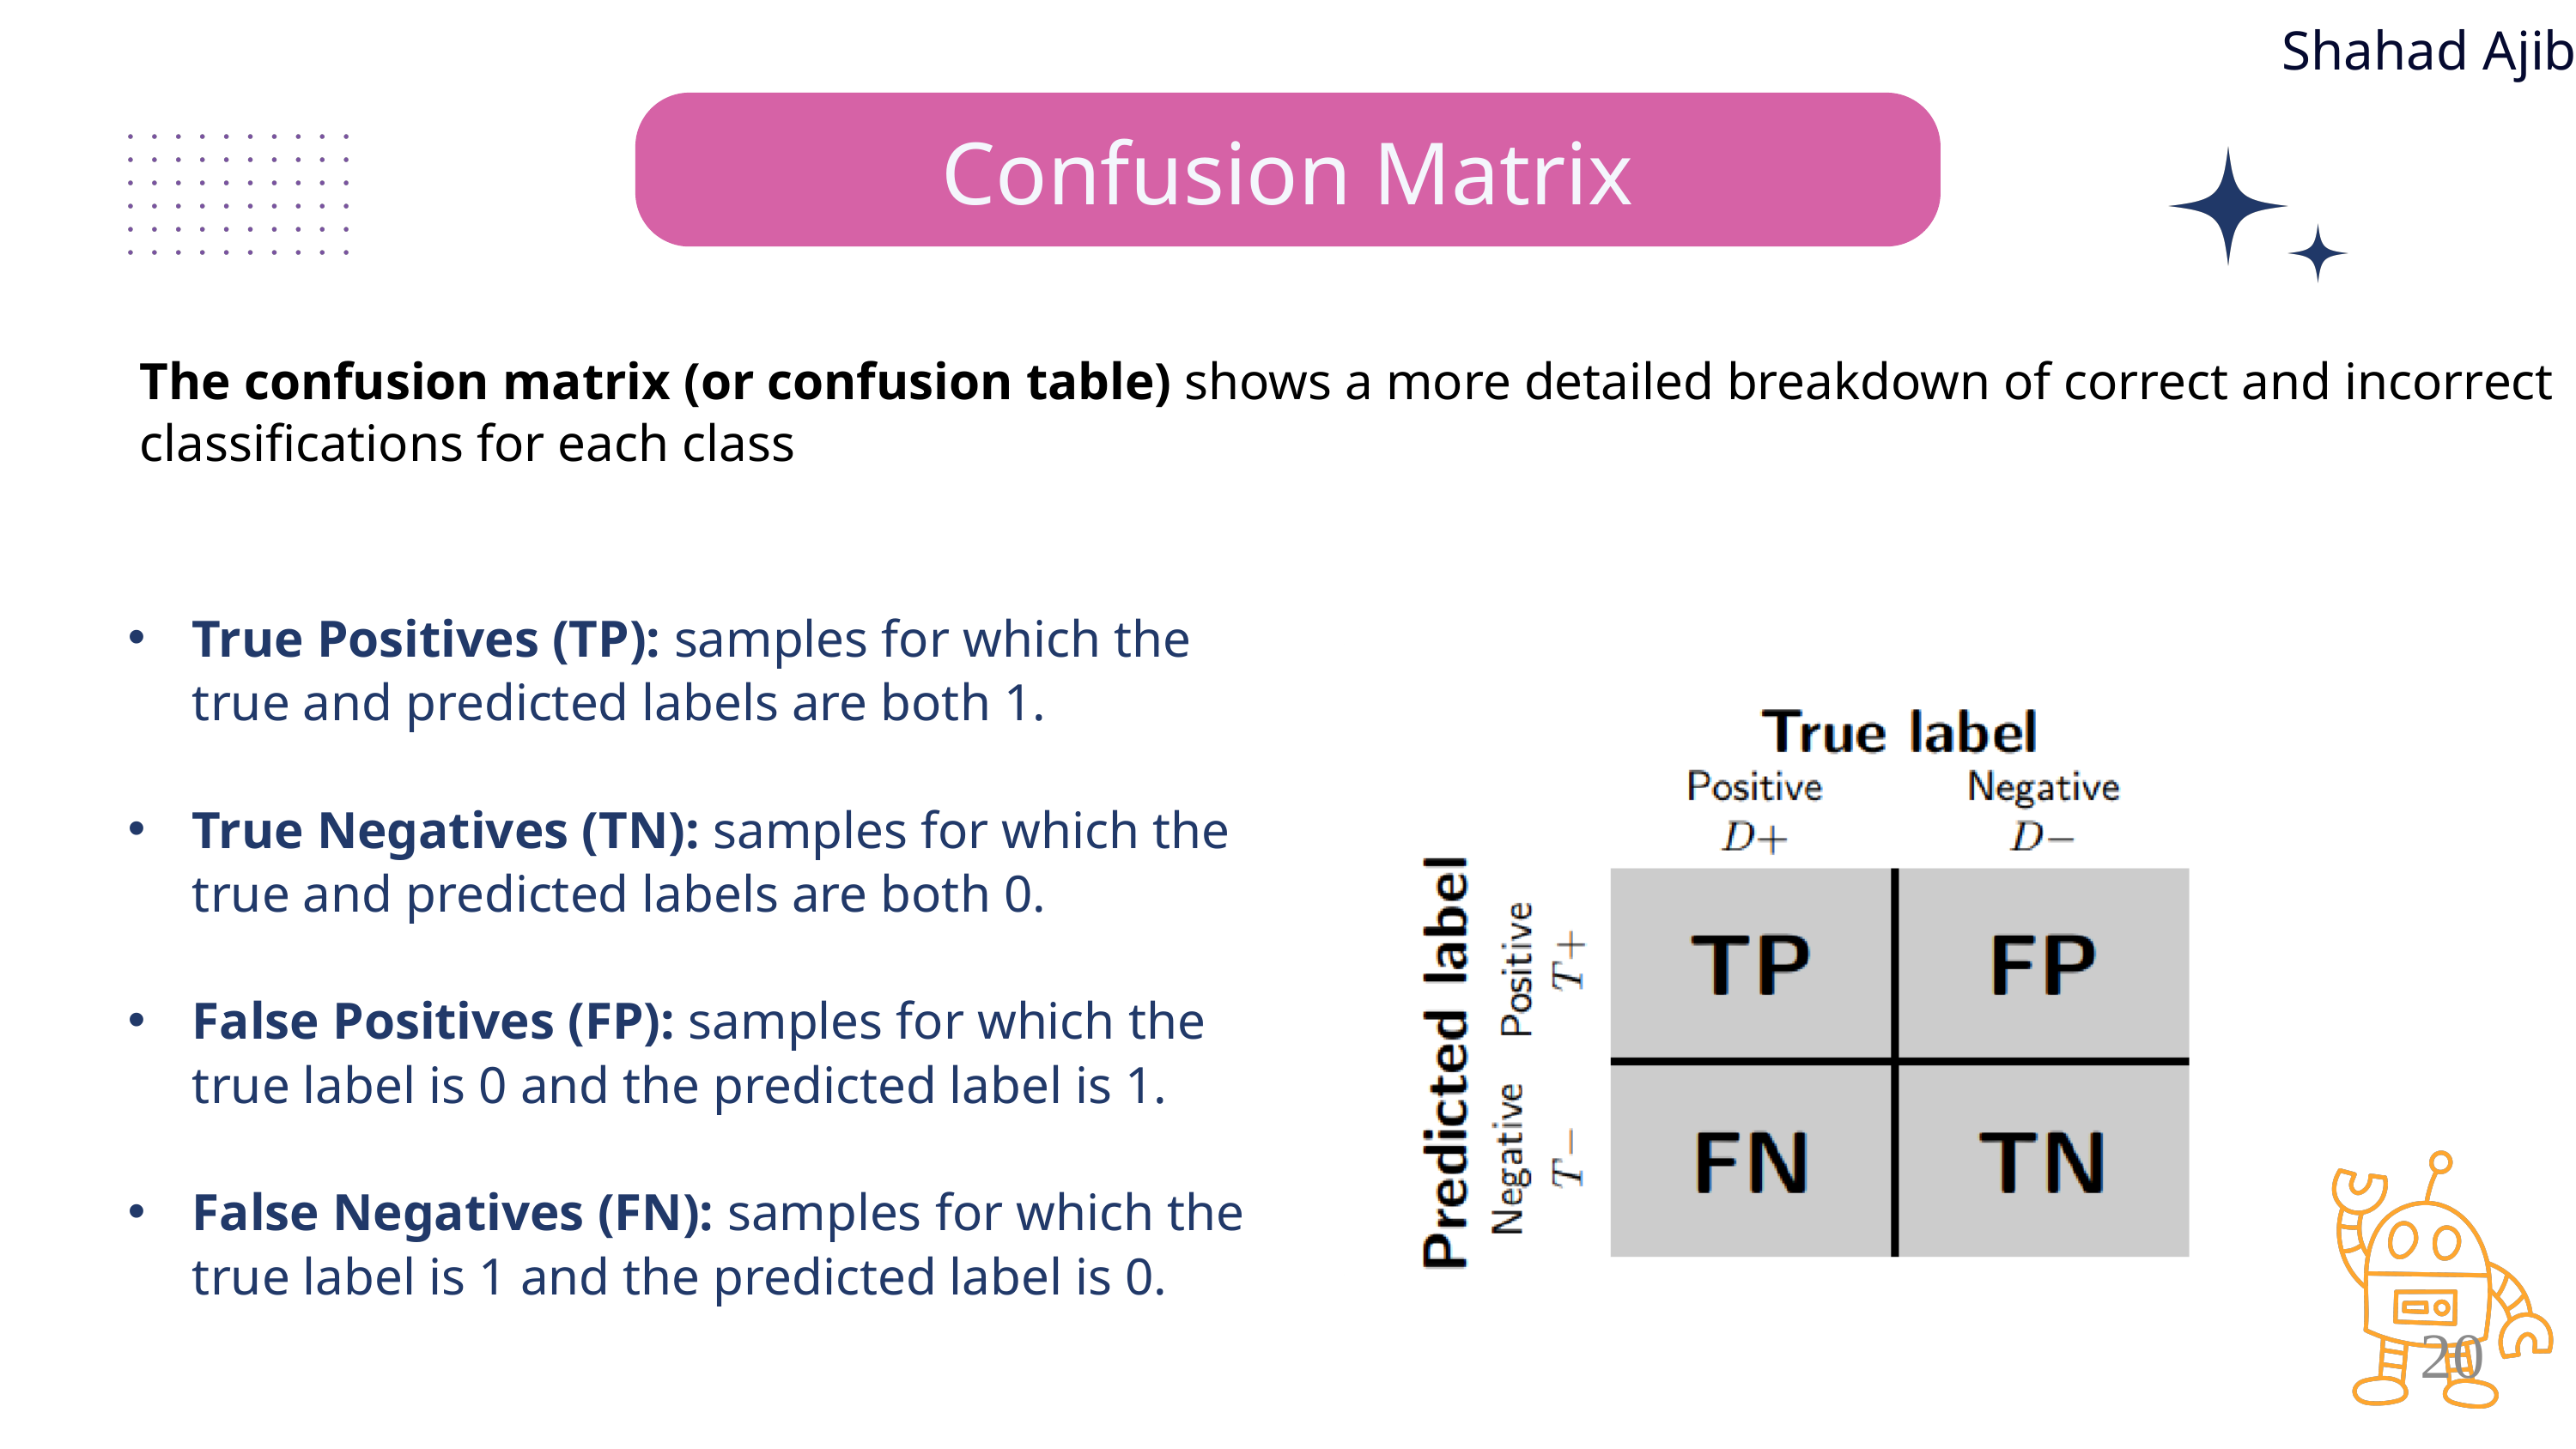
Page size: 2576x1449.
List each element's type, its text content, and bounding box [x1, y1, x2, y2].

picture [2167, 145, 2348, 283]
text_box Shahad Ajibi [2281, 16, 2576, 81]
picture [2330, 1149, 2555, 1409]
picture [1343, 626, 2286, 1294]
text_box Confusion Matrix [633, 90, 1943, 249]
picture [127, 134, 349, 256]
text_box The confusion matrix (or confusion table) shows a more detailed breakdown of correct and incorrect classifications for each class [139, 347, 2576, 471]
text_box True Positives (TP): samples for which the true and predicted labels are both 1. True Negatives (TN): samples for which the true and predicted labels are both 0. False Positives (FP): samples for which the true label is 0 and the predicted label is 1. False Negatives (FN): samples for which the true label is 1 and the predicted label is 0. [128, 603, 1298, 1305]
